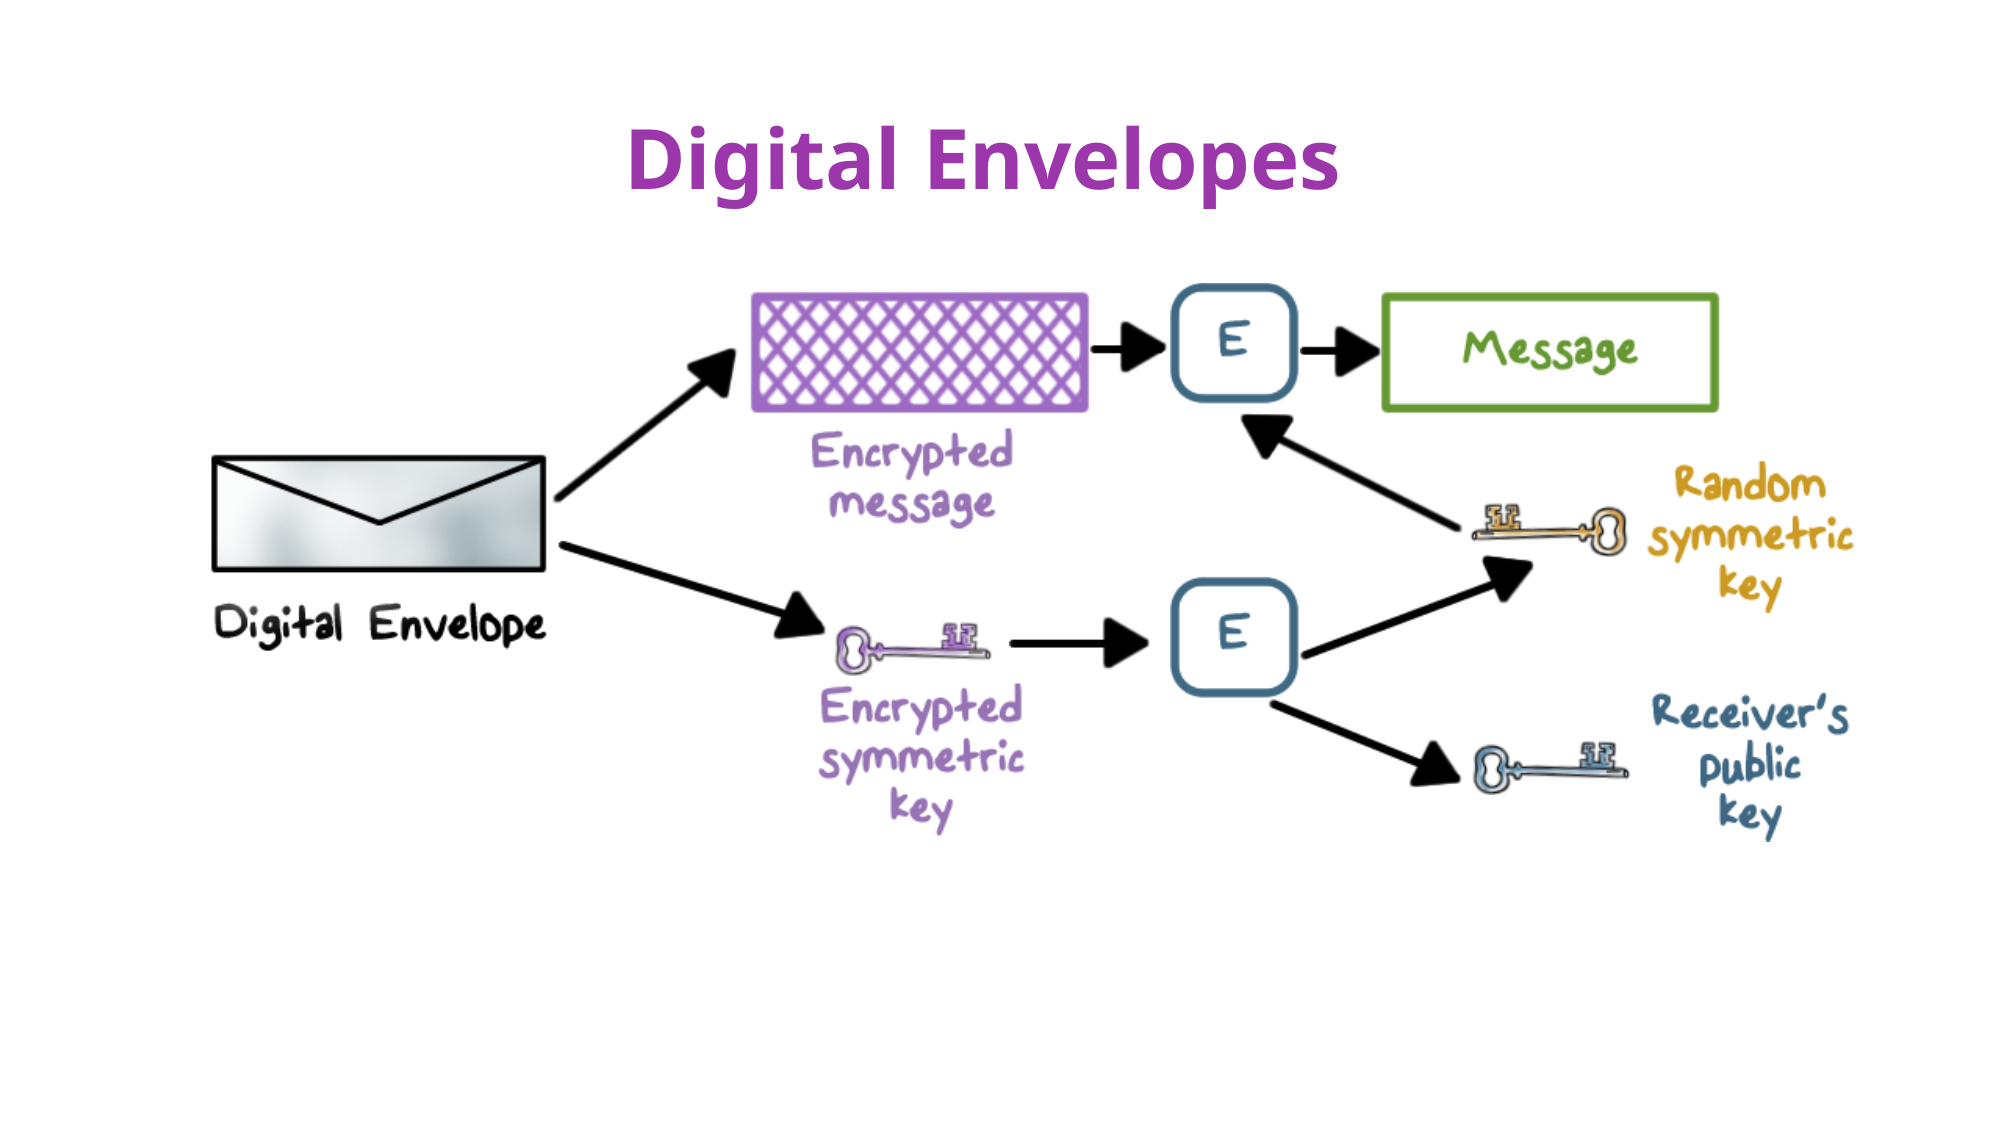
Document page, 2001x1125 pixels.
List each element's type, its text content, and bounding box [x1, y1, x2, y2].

picture [146, 283, 1854, 842]
title Digital Envelopes [133, 37, 1834, 225]
